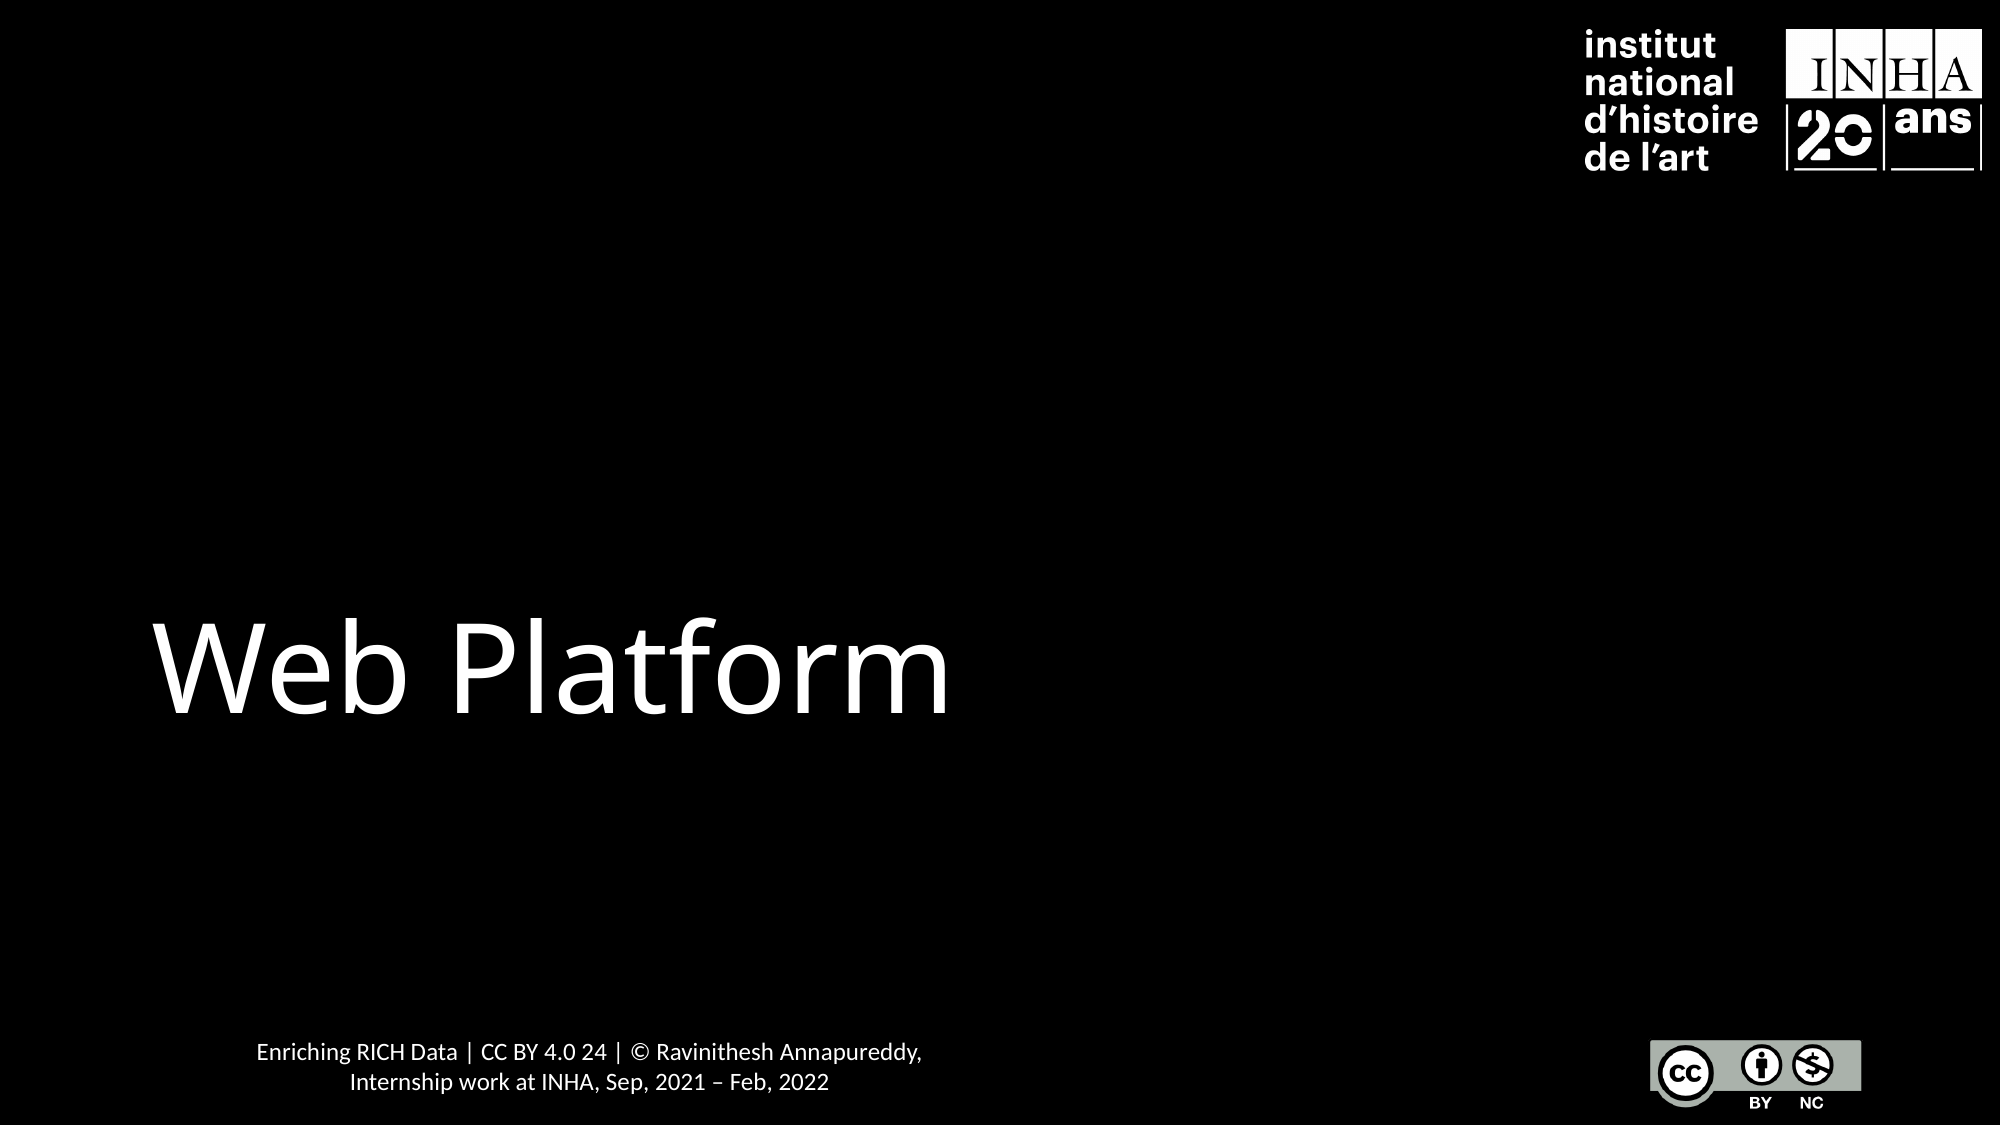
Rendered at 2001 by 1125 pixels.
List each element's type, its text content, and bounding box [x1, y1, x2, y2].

picture [1585, 29, 1982, 171]
picture [1648, 1038, 1863, 1113]
title Web Platform [136, 280, 1862, 749]
footer Enriching RICH Data | CC BY 4.0 24 | © Ravinithesh Annapureddy, Internship work at INHA, Sep, 2021 – Feb, 2022 [137, 1035, 1043, 1096]
